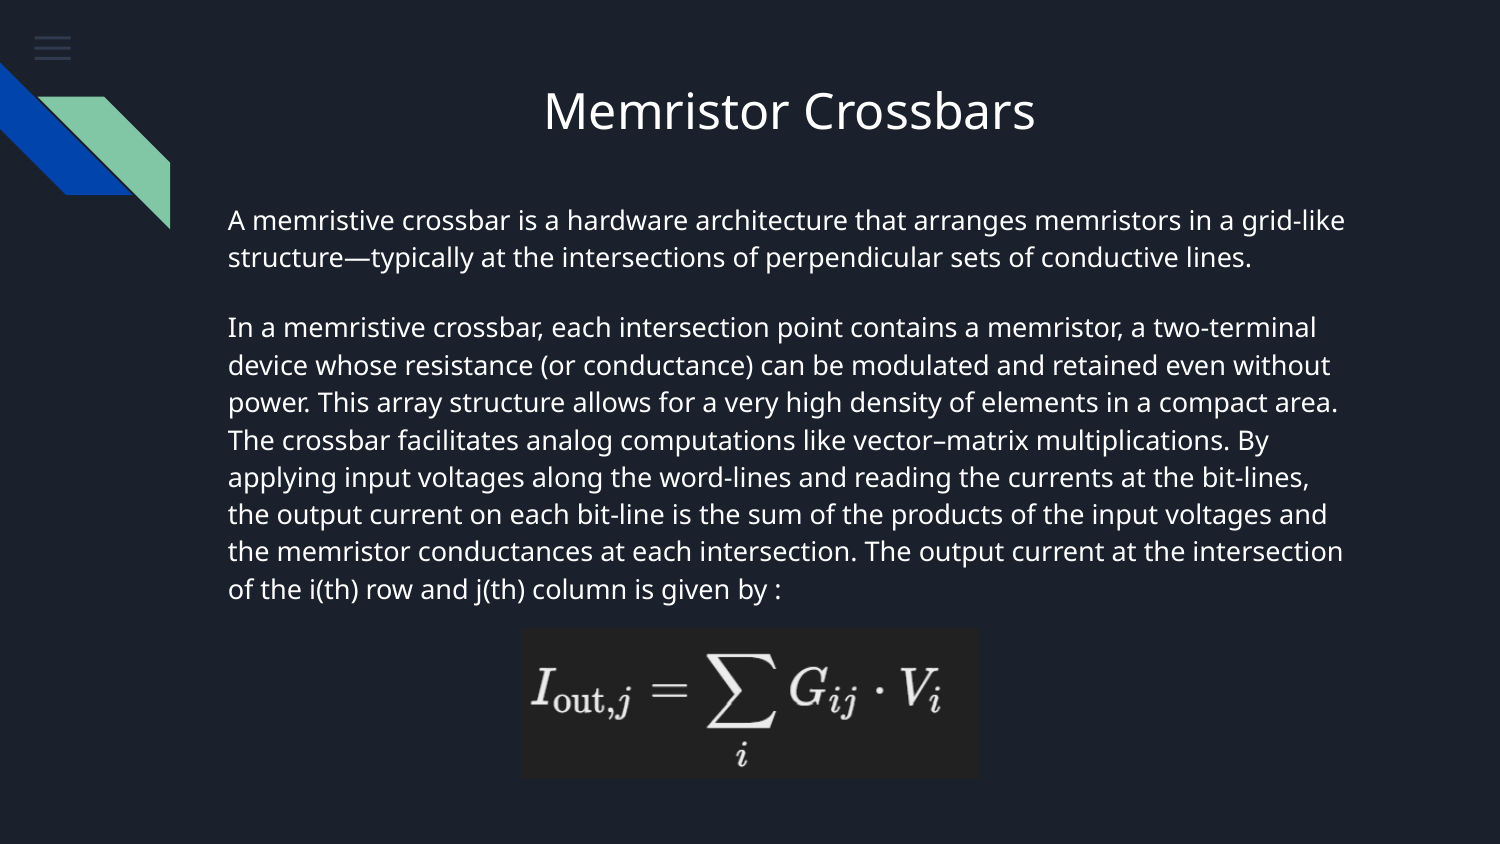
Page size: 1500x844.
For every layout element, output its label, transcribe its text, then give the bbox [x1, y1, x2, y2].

picture [521, 628, 979, 780]
list A memristive crossbar is a hardware architecture that arranges memristors in a grid-like structure—typically at the intersections of perpendicular sets of conductive lines. In a memristive crossbar, each intersection point contains a memristor, a two-terminal device whose resistance (or conductance) can be modulated and retained even without power. This array structure allows for a very high density of elements in a compact area. The crossbar facilitates analog computations like vector–matrix multiplications. By applying input voltages along the word-lines and reading the currents at the bit-lines, the output current on each bit-line is the sum of the products of the input voltages and the memristor conductances at each intersection. The output current at the intersection of the i(th) row and j(th) column is given by : [212, 183, 1368, 661]
title Memristor Crossbars [212, 64, 1368, 183]
